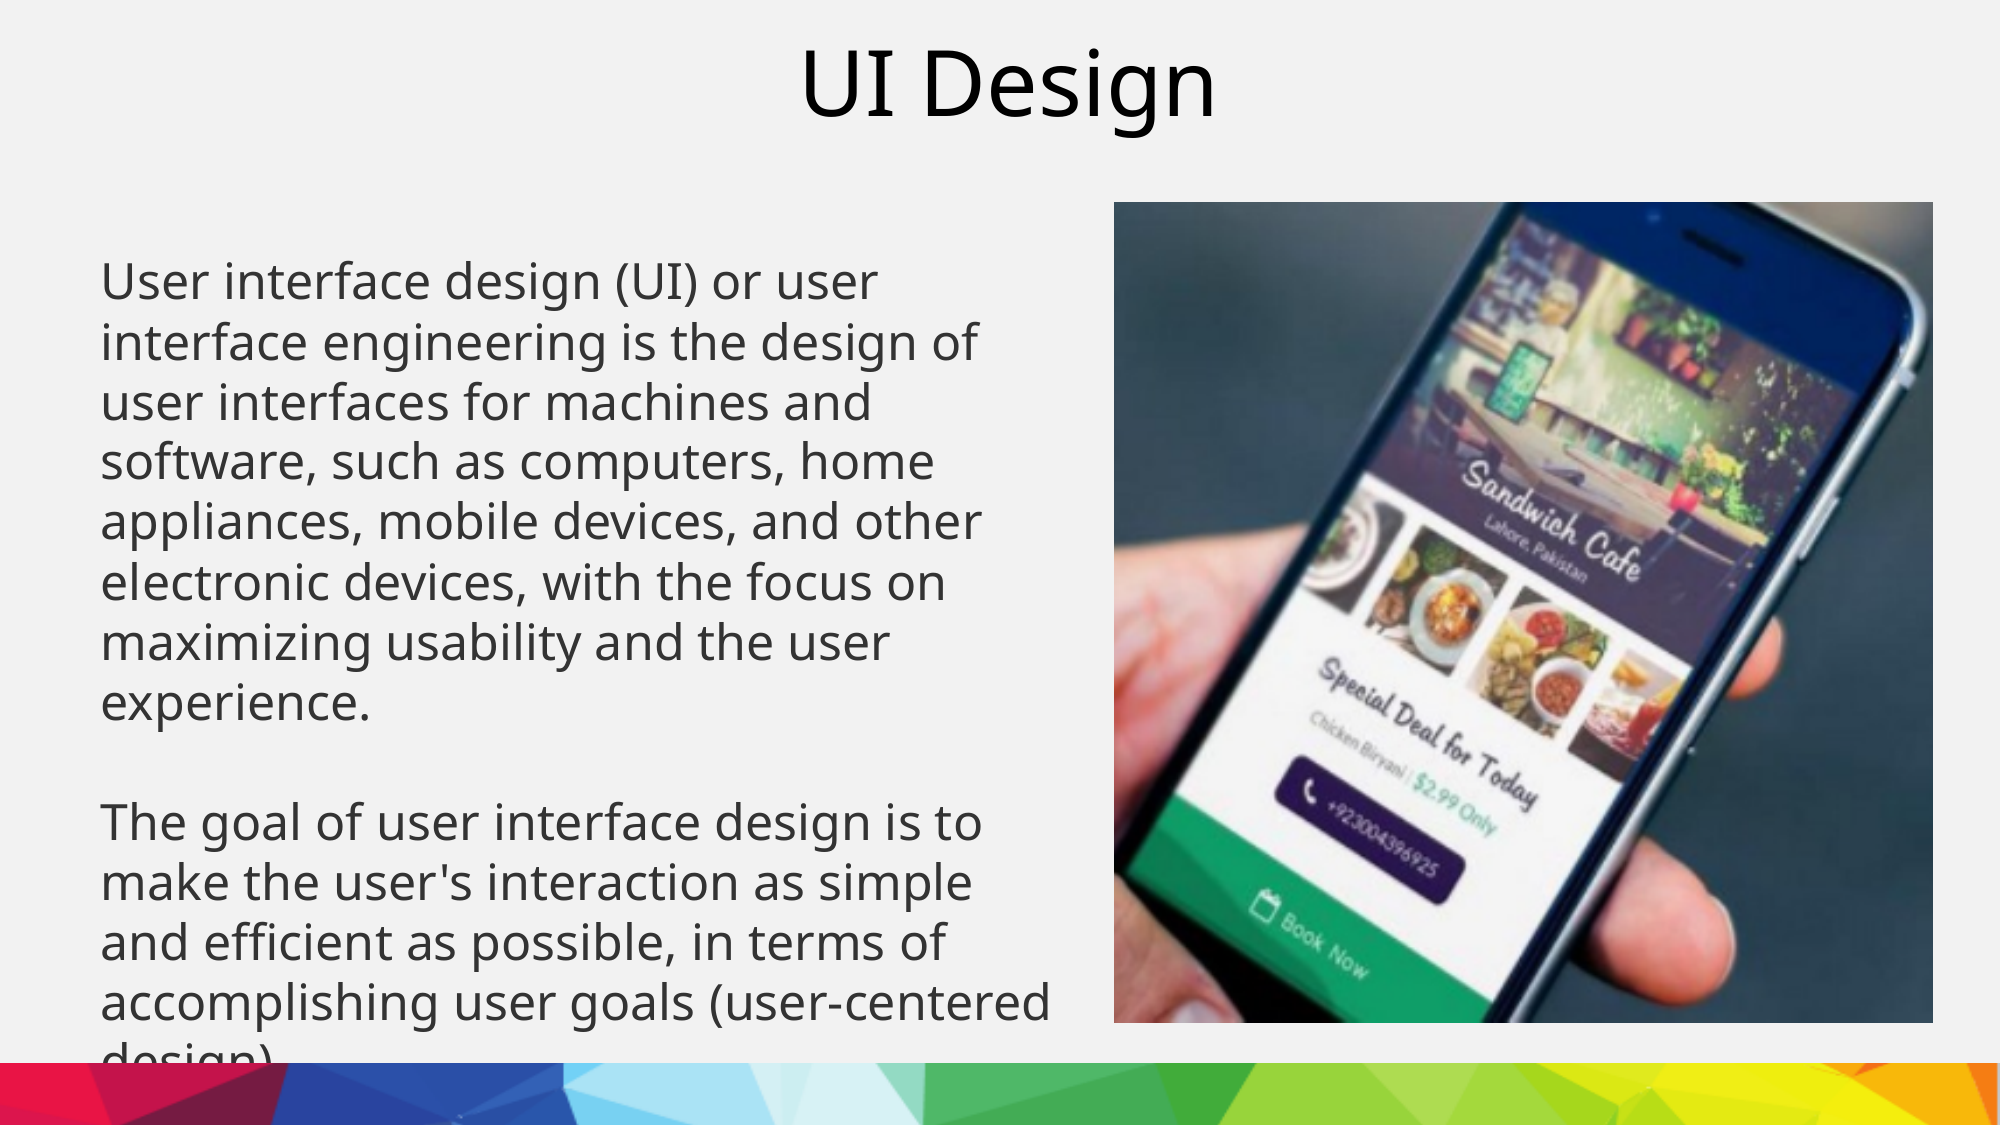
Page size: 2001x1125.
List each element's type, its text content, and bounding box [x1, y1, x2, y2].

text_box UI Design [783, 30, 1240, 248]
picture [1114, 202, 1933, 1023]
text_box User interface design (UI) or user interface engineering is the design of user interfaces for machines and software, such as computers, home appliances, mobile devices, and other electronic devices, with the focus on maximizing usability and the user experience. The goal of user interface design is to make the user's interaction as simple and efficient as possible, in terms of accomplishing user goals (user-centered design). [86, 242, 1087, 1063]
picture [0, 1063, 2000, 1125]
